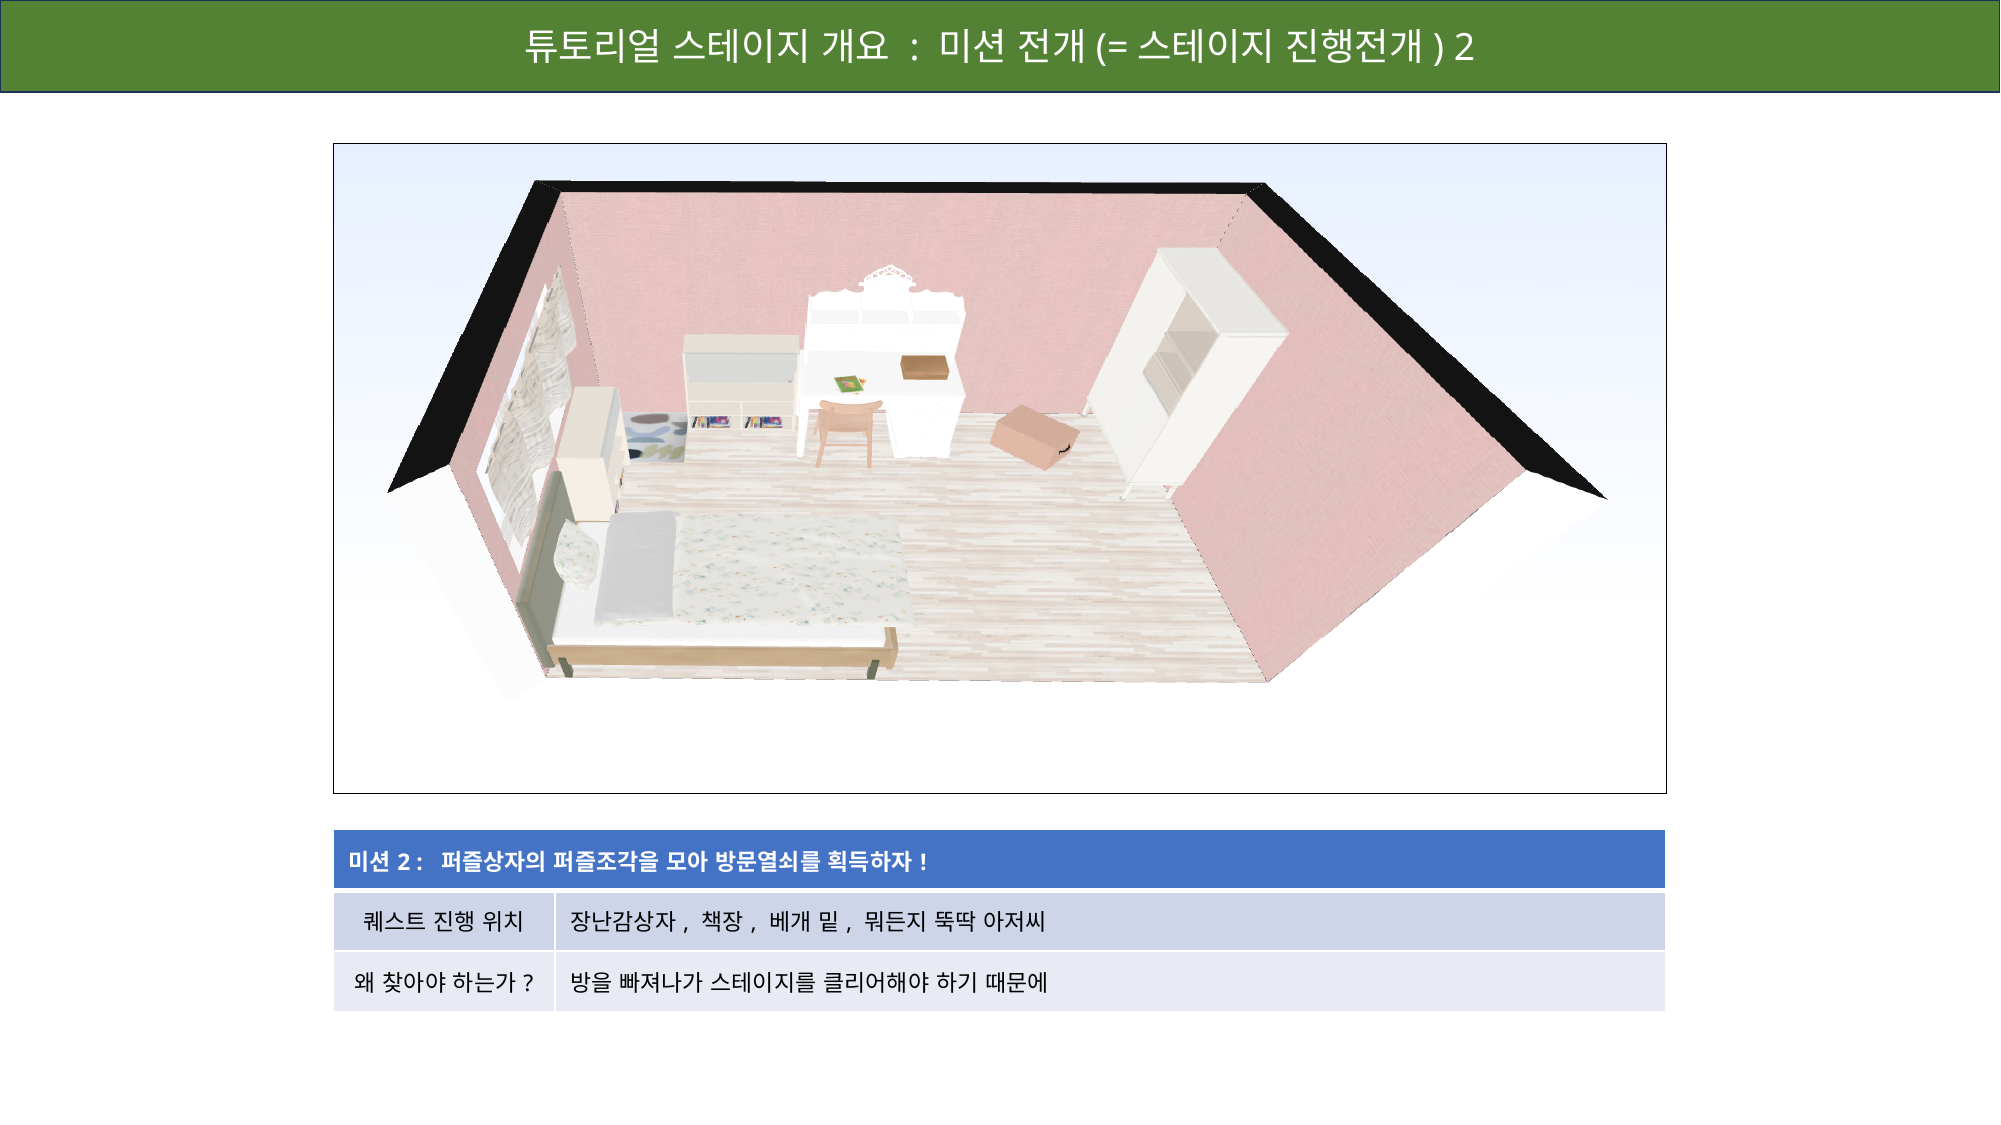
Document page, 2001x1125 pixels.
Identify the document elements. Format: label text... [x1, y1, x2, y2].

table_cell 퀘스트 진행 위치 [334, 893, 554, 950]
table_cell 방을 빠져나가 스테이지를 클리어해야 하기 때문에 [556, 952, 1665, 1011]
table_cell 왜 찾아야 하는가? [334, 952, 554, 1011]
table_header 미션2 : 퍼즐상자의 퍼즐조각을 모아 방문열쇠를 획득하자! [334, 830, 1665, 888]
picture [333, 143, 1667, 794]
text_box 튜토리얼 스테이지 개요 : 미션 전개(=스테이지 진행전개) 2 [0, 0, 2000, 93]
table_cell 장난감상자, 책장, 베개 밑, 뭐든지 뚝딱 아저씨 [556, 893, 1665, 950]
